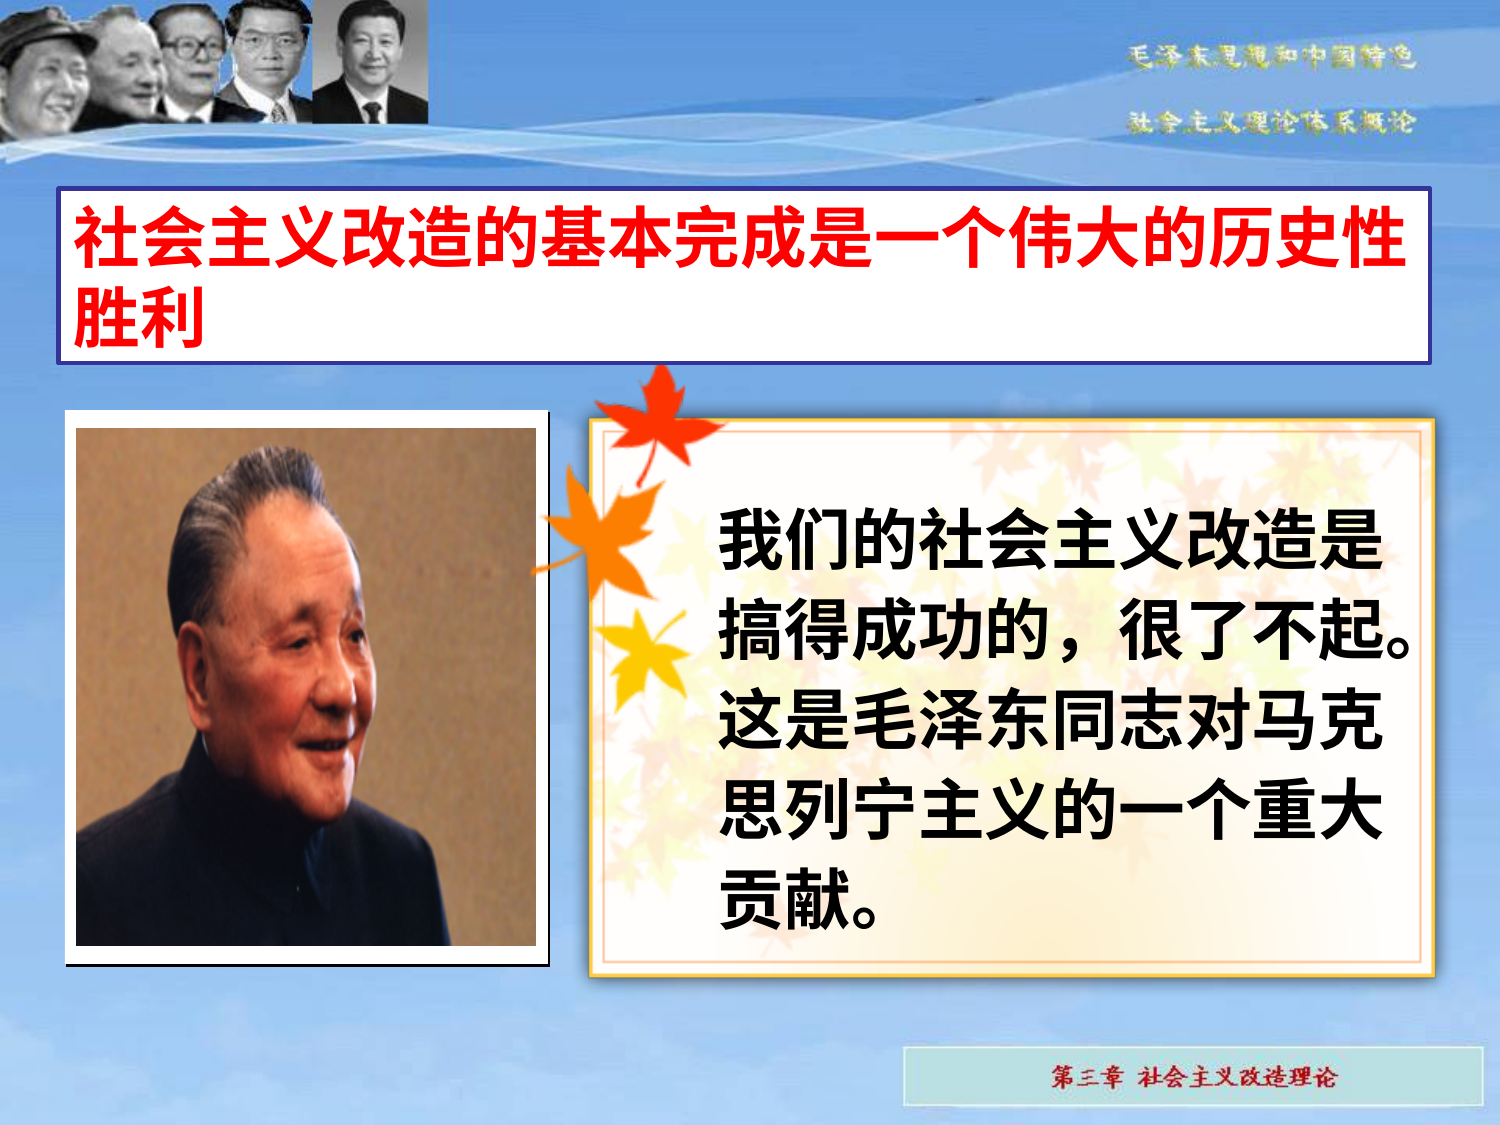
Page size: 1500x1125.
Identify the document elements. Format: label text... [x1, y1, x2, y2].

picture [0, 0, 1500, 1125]
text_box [64, 409, 492, 965]
text_box [242, 365, 492, 373]
text_box 社会主义改造的基本完成是一个伟大的历史性胜利 [56, 186, 1432, 365]
